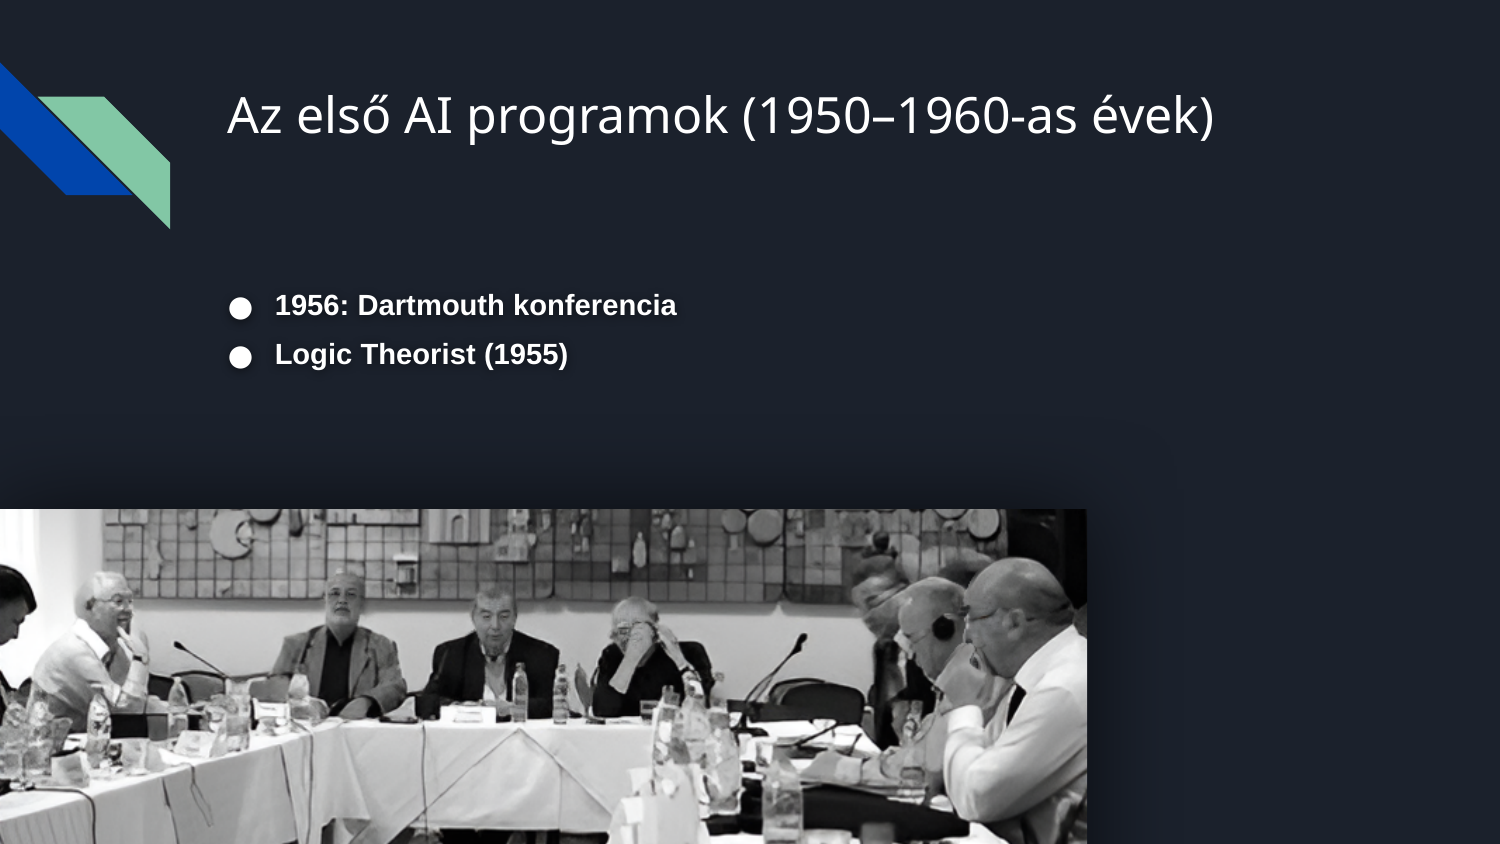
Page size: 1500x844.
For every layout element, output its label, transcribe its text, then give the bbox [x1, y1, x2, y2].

picture [0, 509, 1088, 844]
list 1956: Dartmouth konferencia Logic Theorist (1955) [212, 257, 1368, 735]
title Az első AI programok (1950–1960-as évek) [212, 64, 1368, 215]
